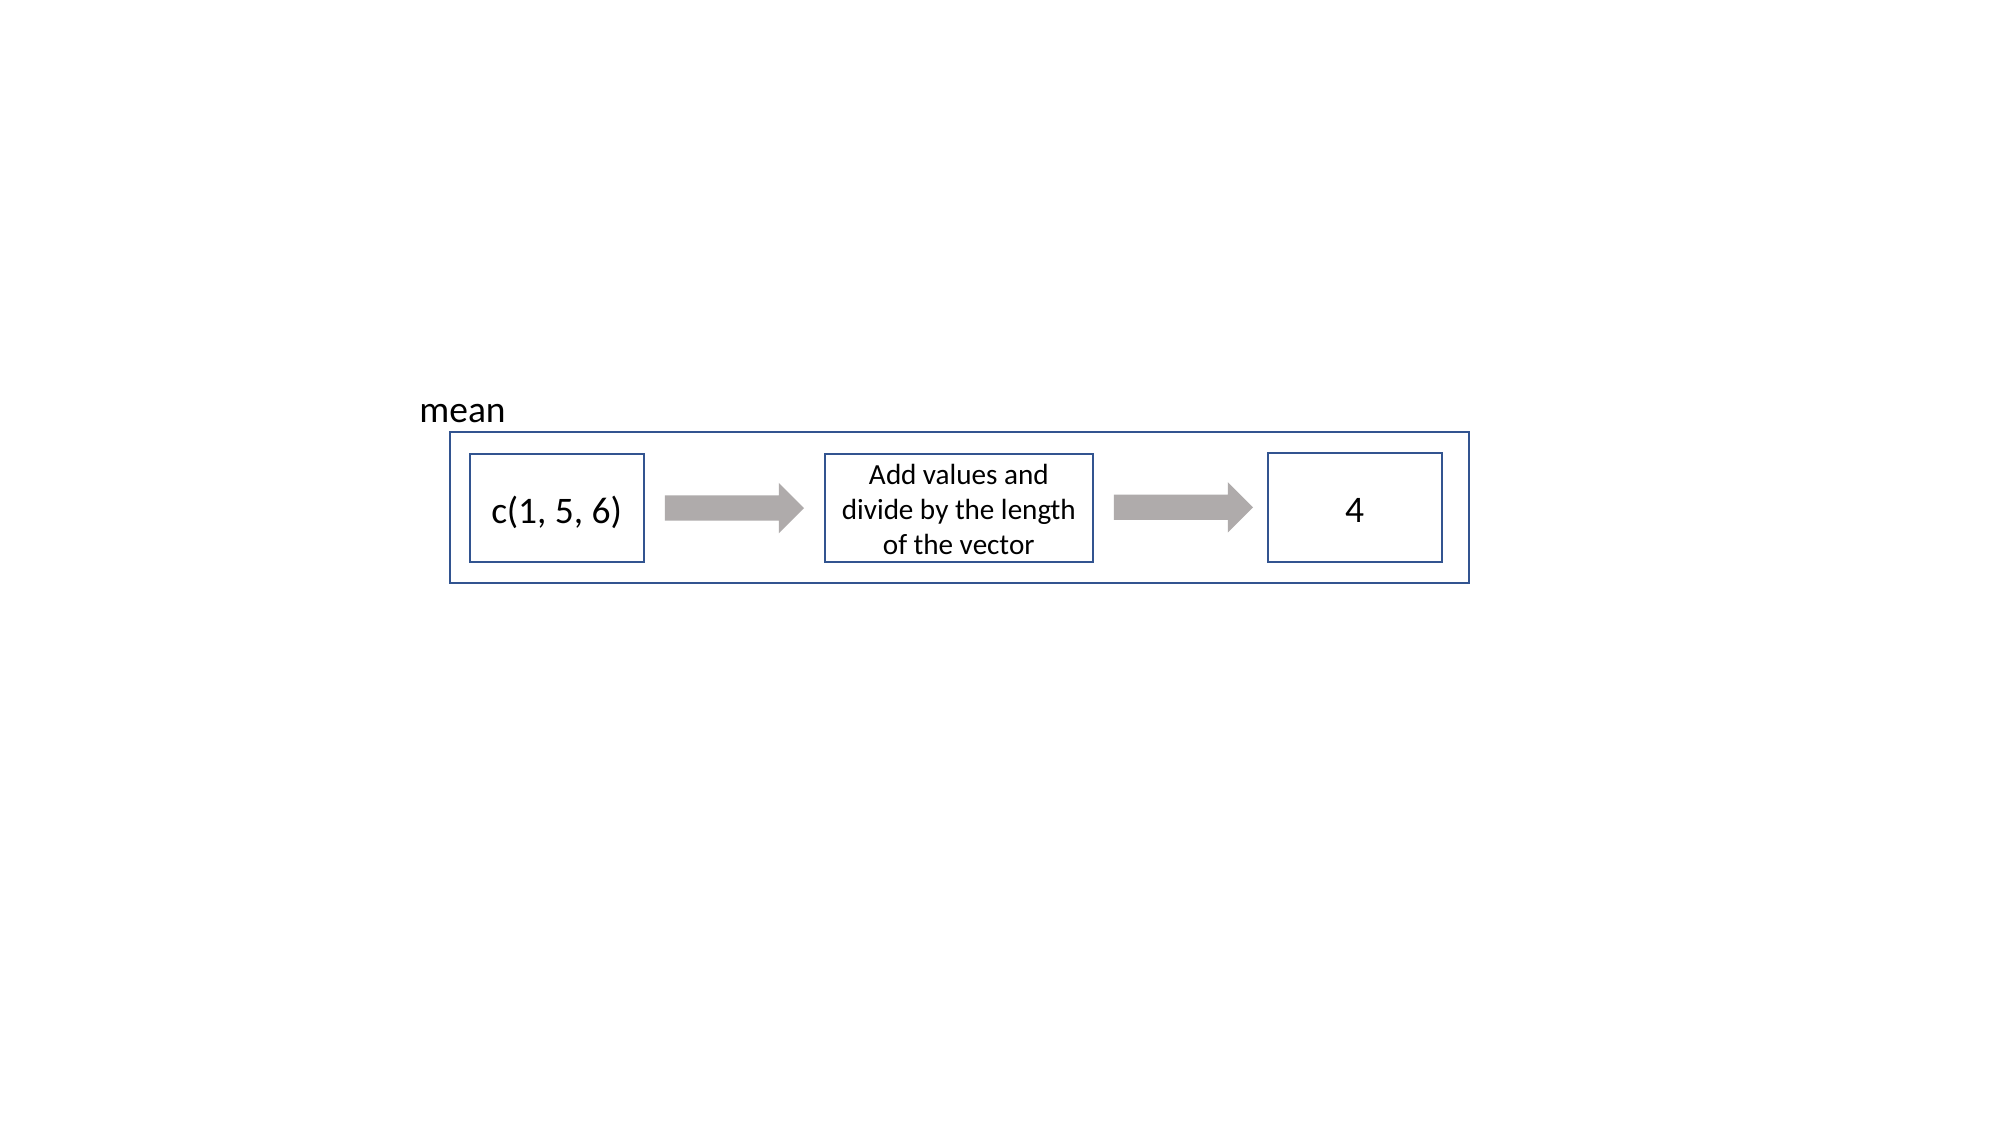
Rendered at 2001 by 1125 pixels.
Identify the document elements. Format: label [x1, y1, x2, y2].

text_box [403, 378, 1470, 584]
